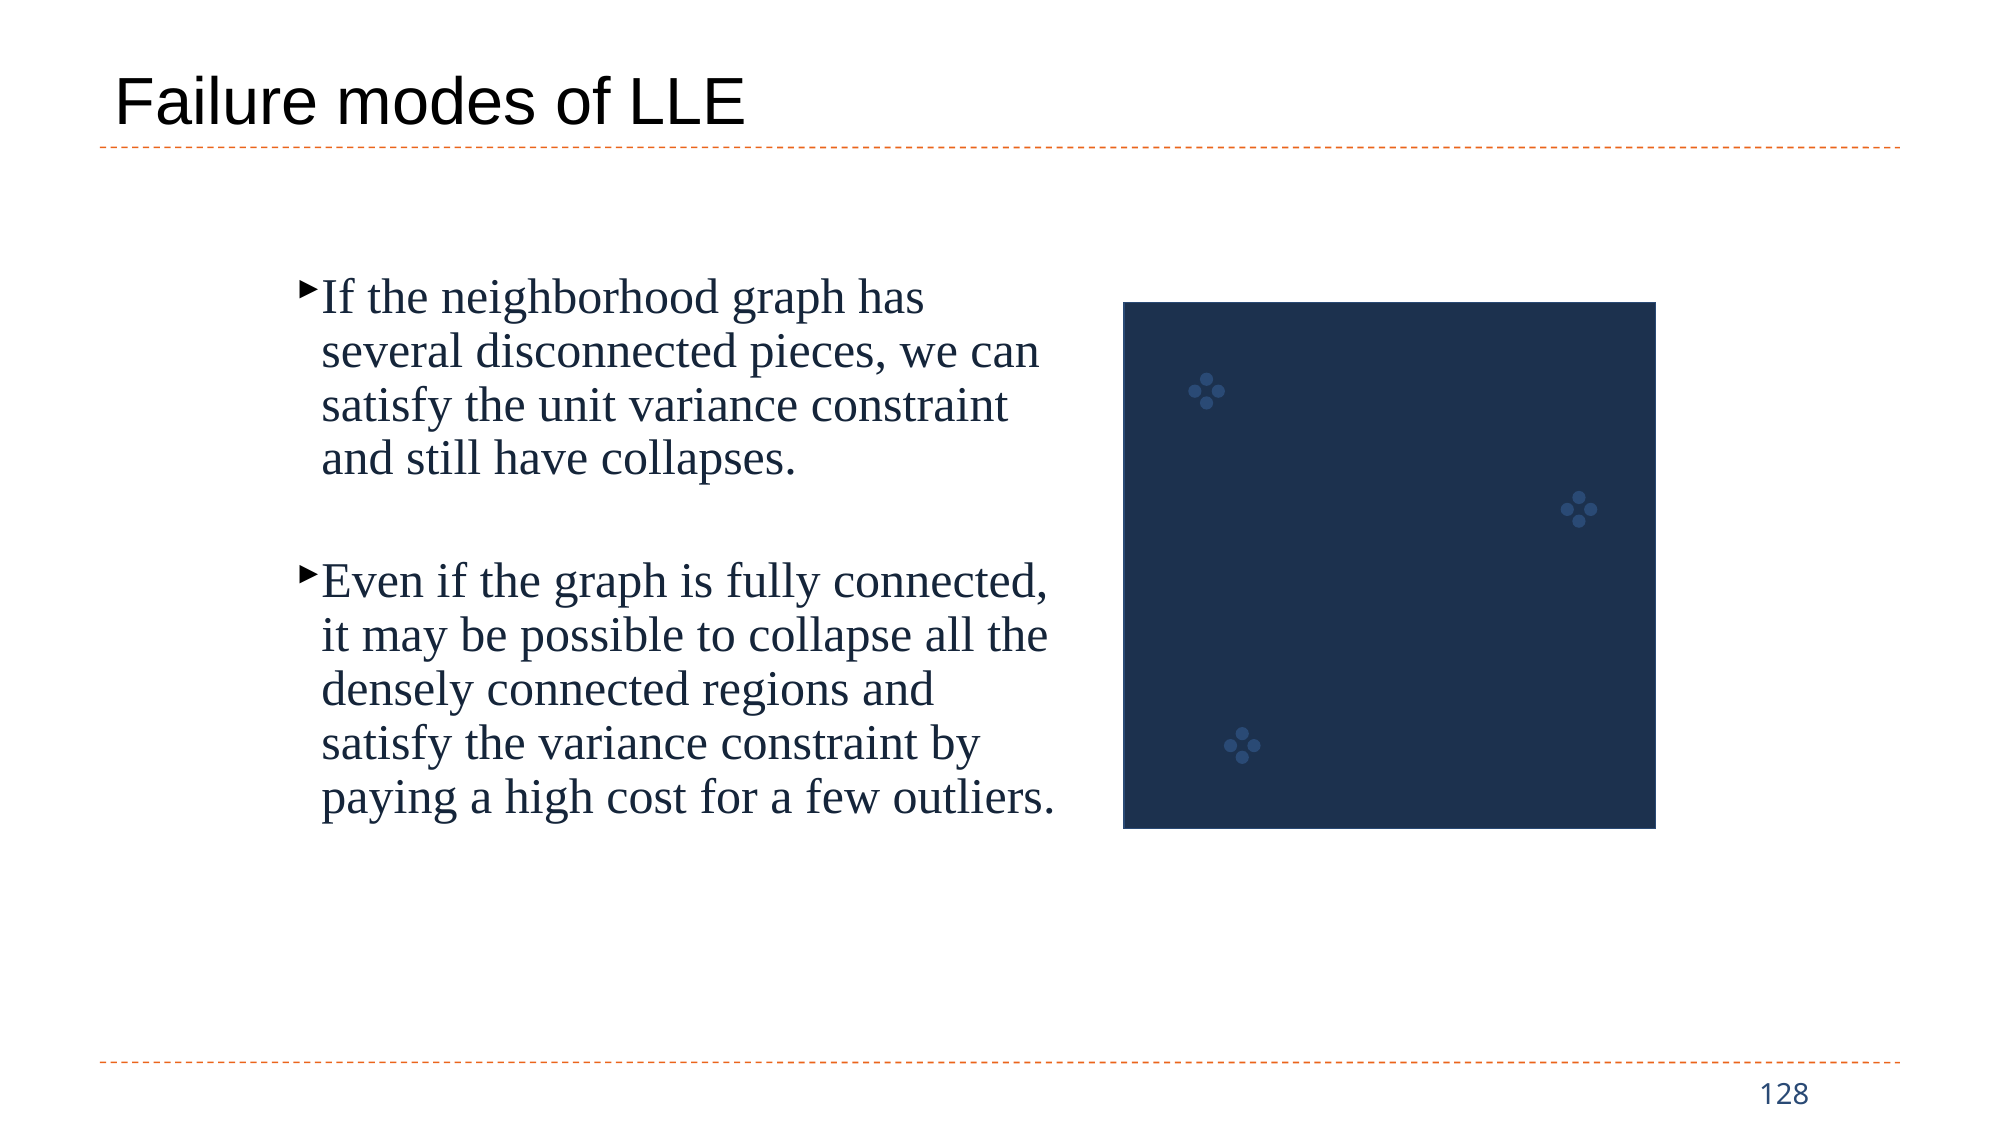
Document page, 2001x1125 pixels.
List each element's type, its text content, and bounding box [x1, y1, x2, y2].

text_box [1212, 385, 1225, 398]
text_box [1248, 739, 1260, 752]
text_box [1561, 503, 1574, 516]
text_box [1573, 515, 1585, 528]
text_box [1200, 397, 1213, 409]
text_box [1236, 727, 1249, 740]
text_box [1189, 385, 1201, 398]
text_box [1236, 751, 1249, 764]
text_box [1584, 503, 1597, 516]
text_box [1224, 739, 1237, 752]
title Failure modes of LLE [99, 24, 1900, 146]
text_box [1200, 373, 1213, 386]
list If the neighborhood graph has several disconnected pieces, we can satisfy the unit variance constraint and still have collapses. Even if the graph is fully connected, it may be possible to collapse all the densely connected regions and satisfy the variance constraint by paying a high cost for a few outliers. [281, 262, 1072, 1005]
text_box [1573, 491, 1585, 504]
text_box [1123, 302, 1656, 829]
